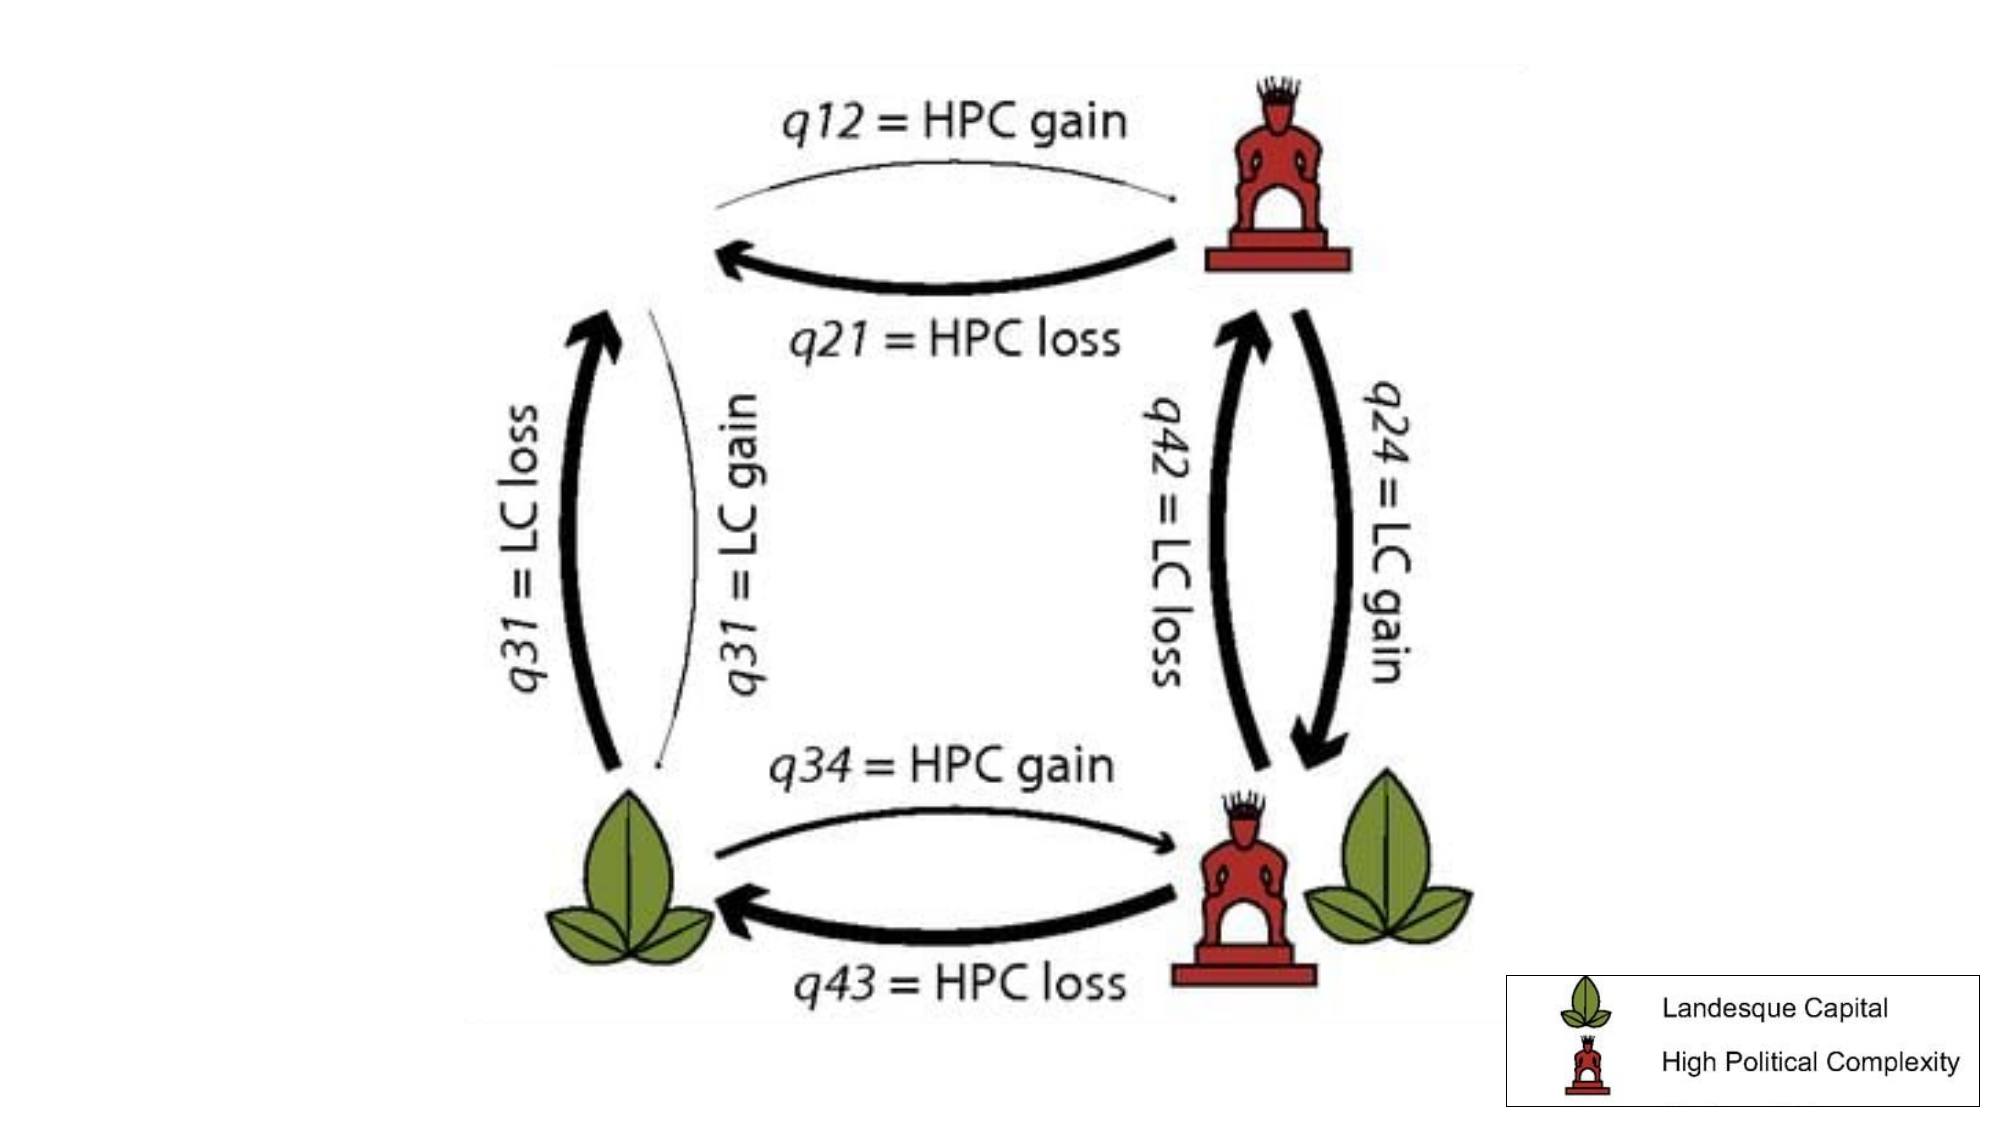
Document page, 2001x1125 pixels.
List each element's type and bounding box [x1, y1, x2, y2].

text_box [454, 51, 1531, 1024]
picture [1506, 975, 1981, 1107]
